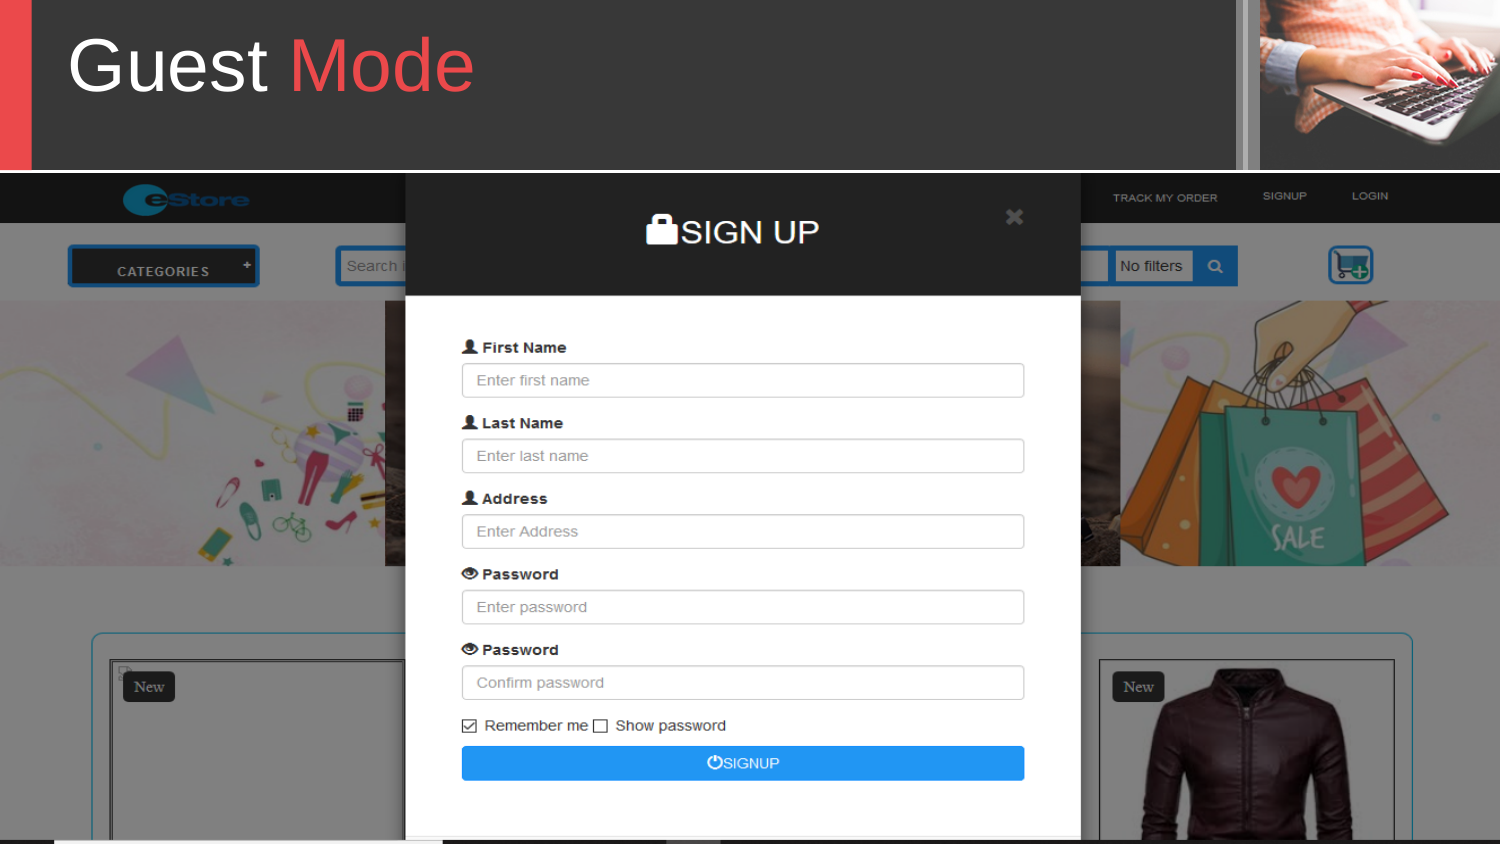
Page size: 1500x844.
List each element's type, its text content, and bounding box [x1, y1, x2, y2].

picture [0, 0, 1500, 844]
list Guest Mode [53, 13, 1235, 109]
